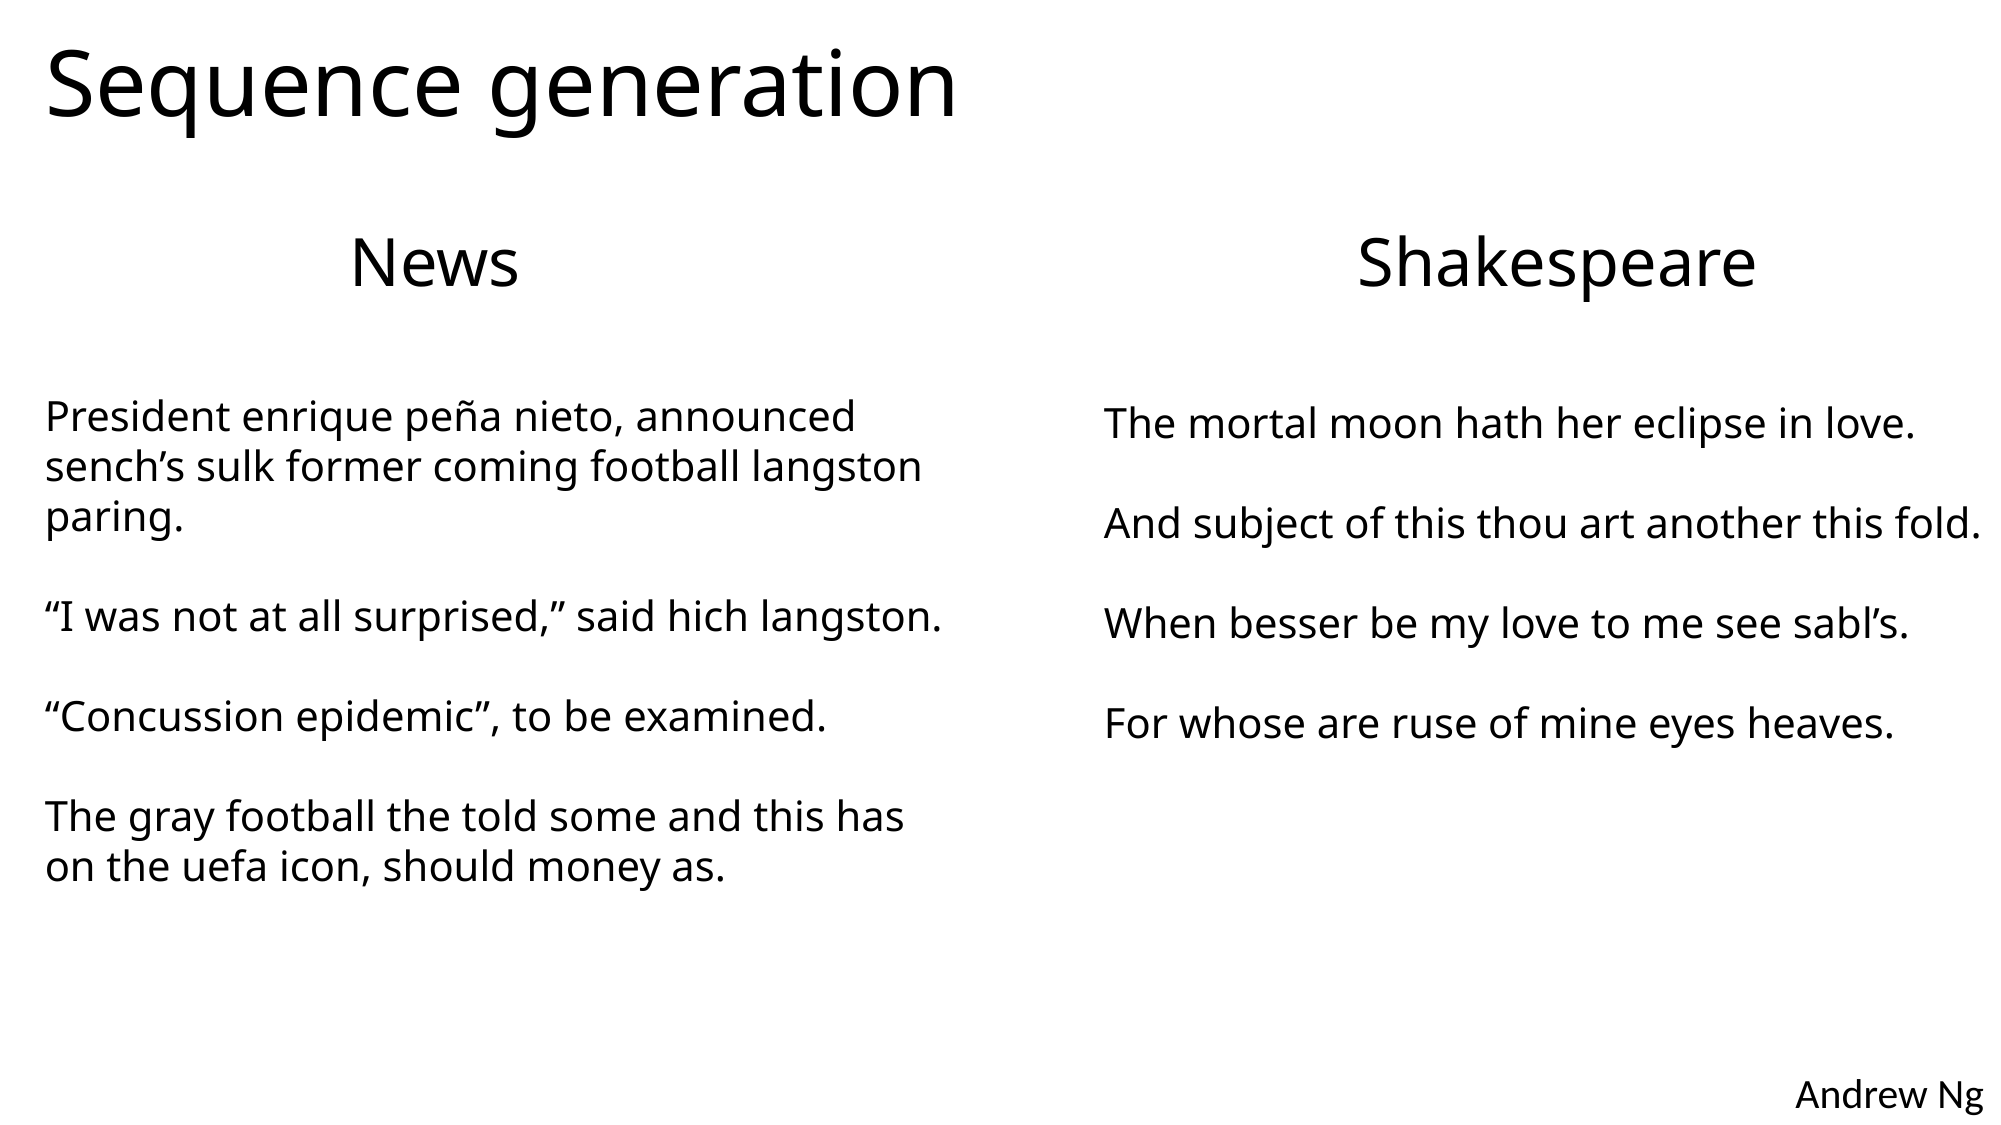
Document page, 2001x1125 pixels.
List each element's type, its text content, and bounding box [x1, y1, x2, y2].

text_box The mortal moon hath her eclipse in love. And subject of this thou art another this fold. When besser be my love to me see sabl’s. For whose are ruse of mine eyes heaves. [1089, 388, 2000, 954]
text_box News [334, 212, 537, 308]
text_box Sequence generation [30, 29, 2000, 248]
text_box Shakespeare [1342, 212, 1774, 308]
text_box President enrique peña nieto, announced sench’s sulk former coming football langston paring. “I was not at all surprised,” said hich langston. “Concussion epidemic”, to be examined. The gray football the told some and this has on the uefa icon, should money as. [30, 381, 970, 897]
